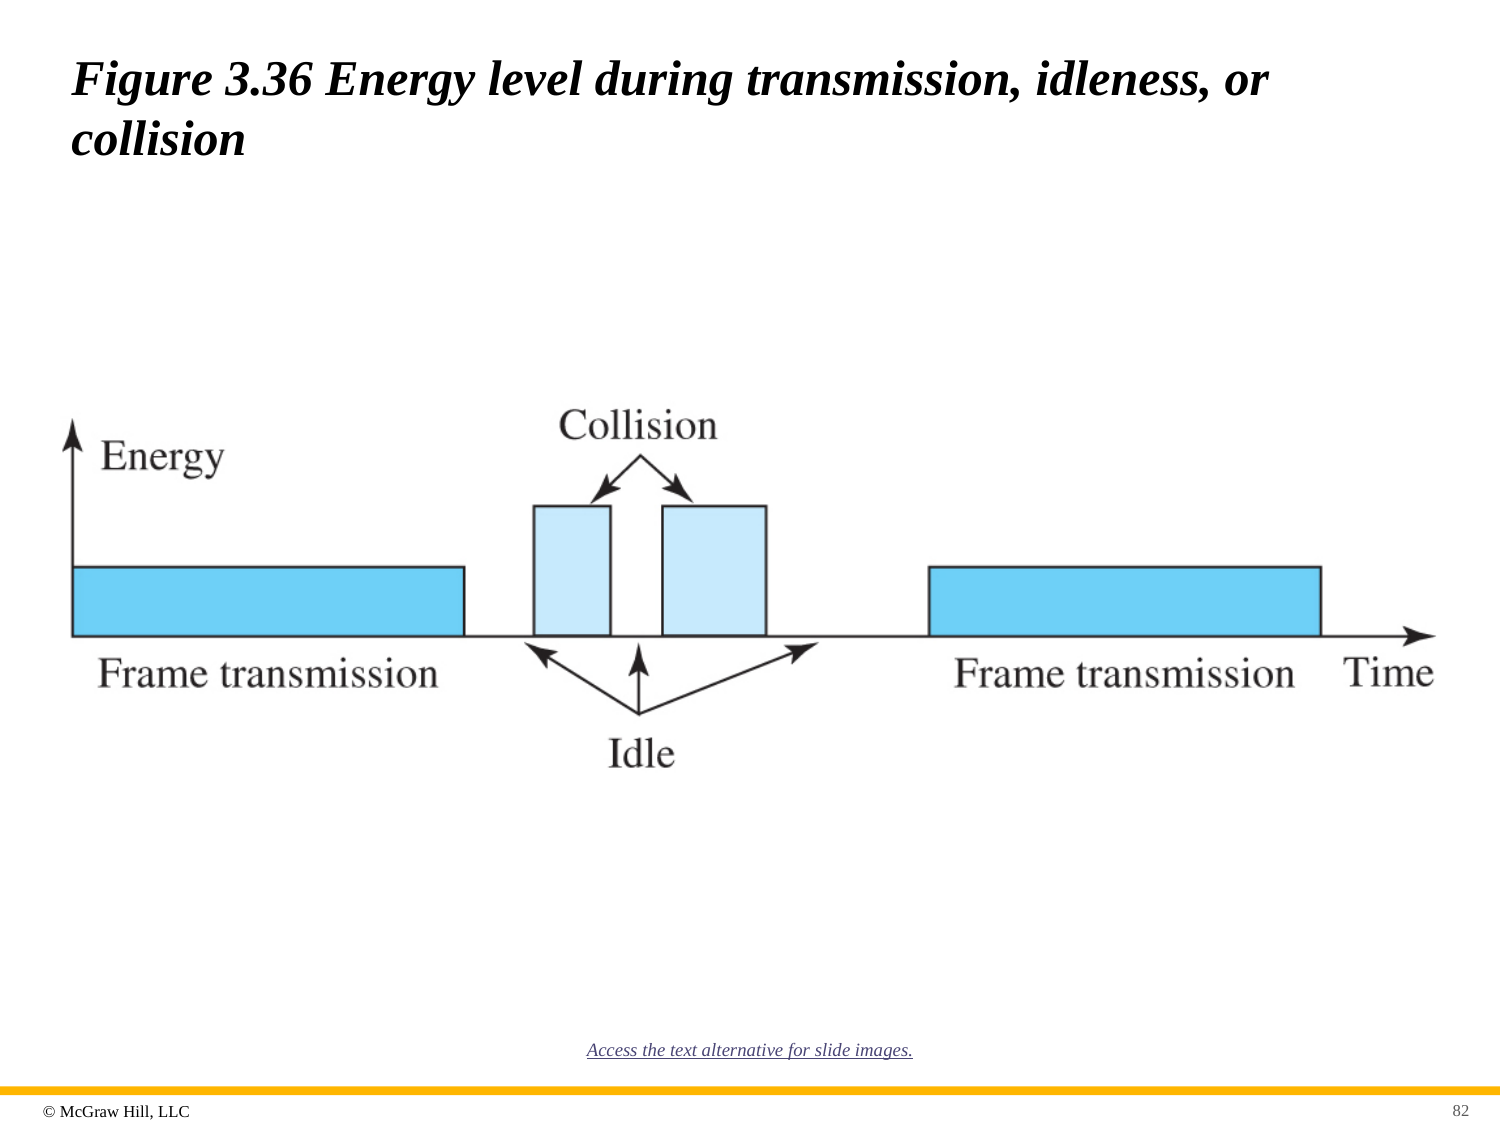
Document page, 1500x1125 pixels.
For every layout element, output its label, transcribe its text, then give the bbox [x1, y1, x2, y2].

picture [59, 400, 1440, 773]
slide_number 82 [1418, 1096, 1477, 1123]
list Access the text alternative for slide images. [525, 1033, 975, 1066]
title Figure 3.36 Energy level during transmission, idleness, or collision [56, 50, 1444, 162]
